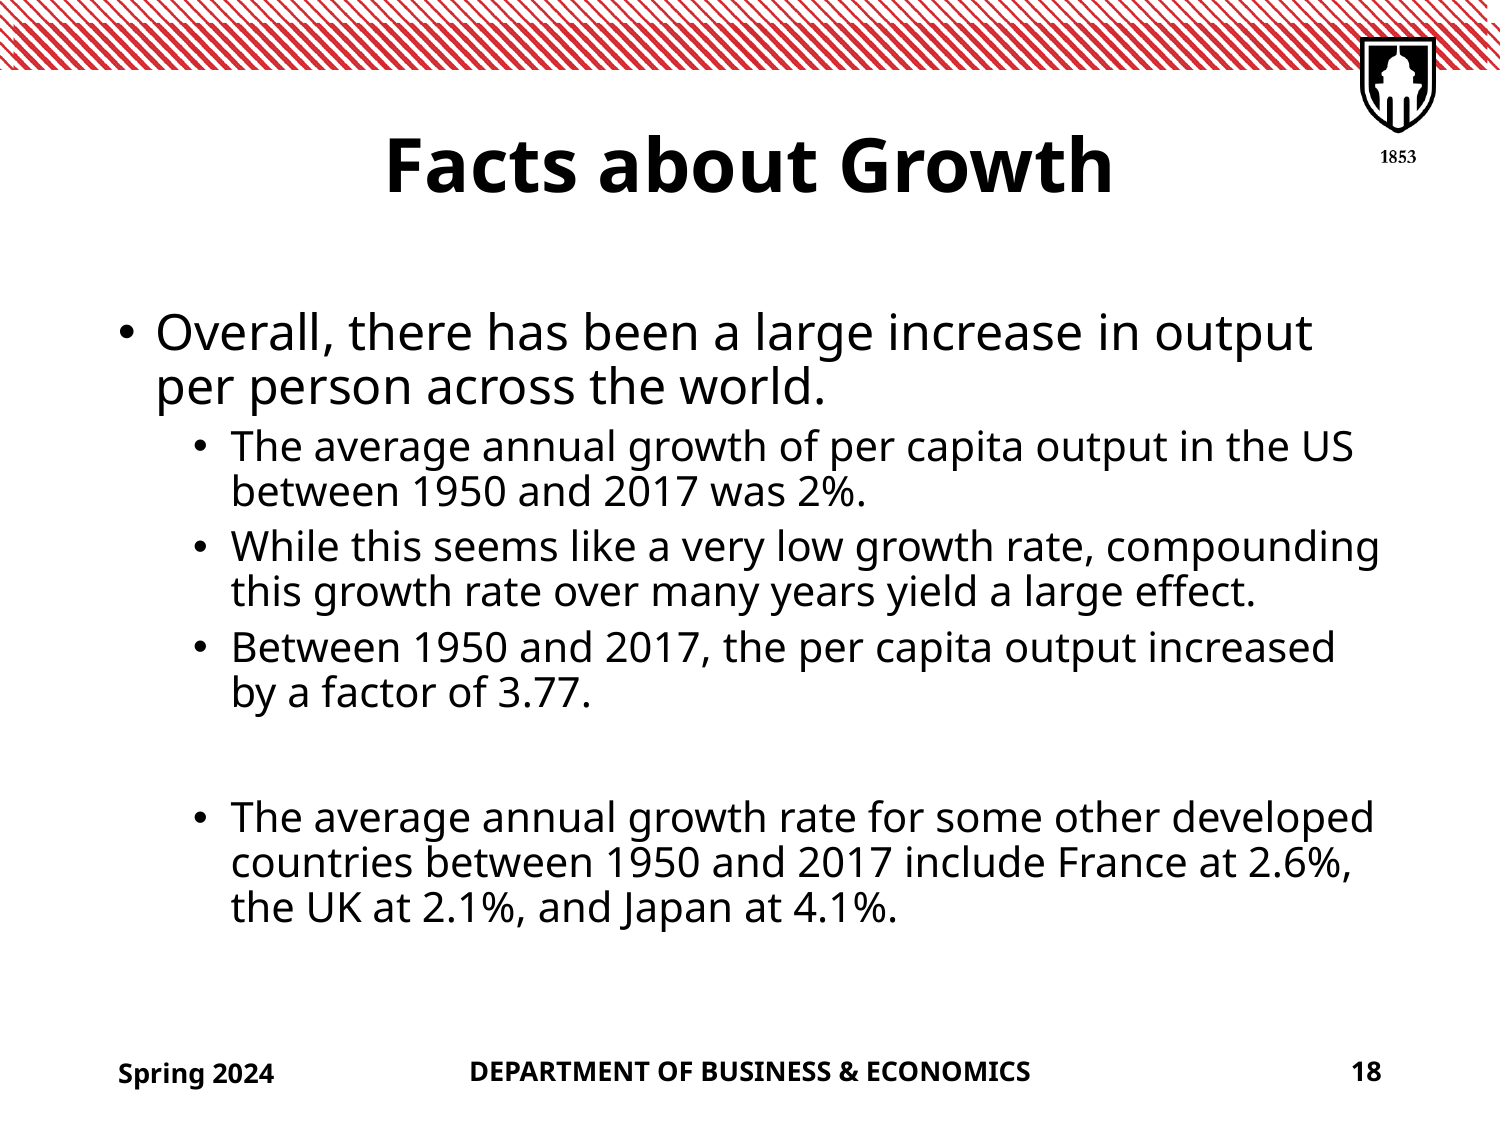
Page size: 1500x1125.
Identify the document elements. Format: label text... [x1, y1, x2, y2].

slide_number Spring 2024 [103, 1042, 277, 1103]
footer DEPARTMENT OF BUSINESS & ECONOMICS [277, 1042, 1059, 1103]
picture [0, 0, 1500, 163]
title Facts about Growth [103, 59, 1397, 278]
slide_number 18 [1059, 1042, 1397, 1103]
